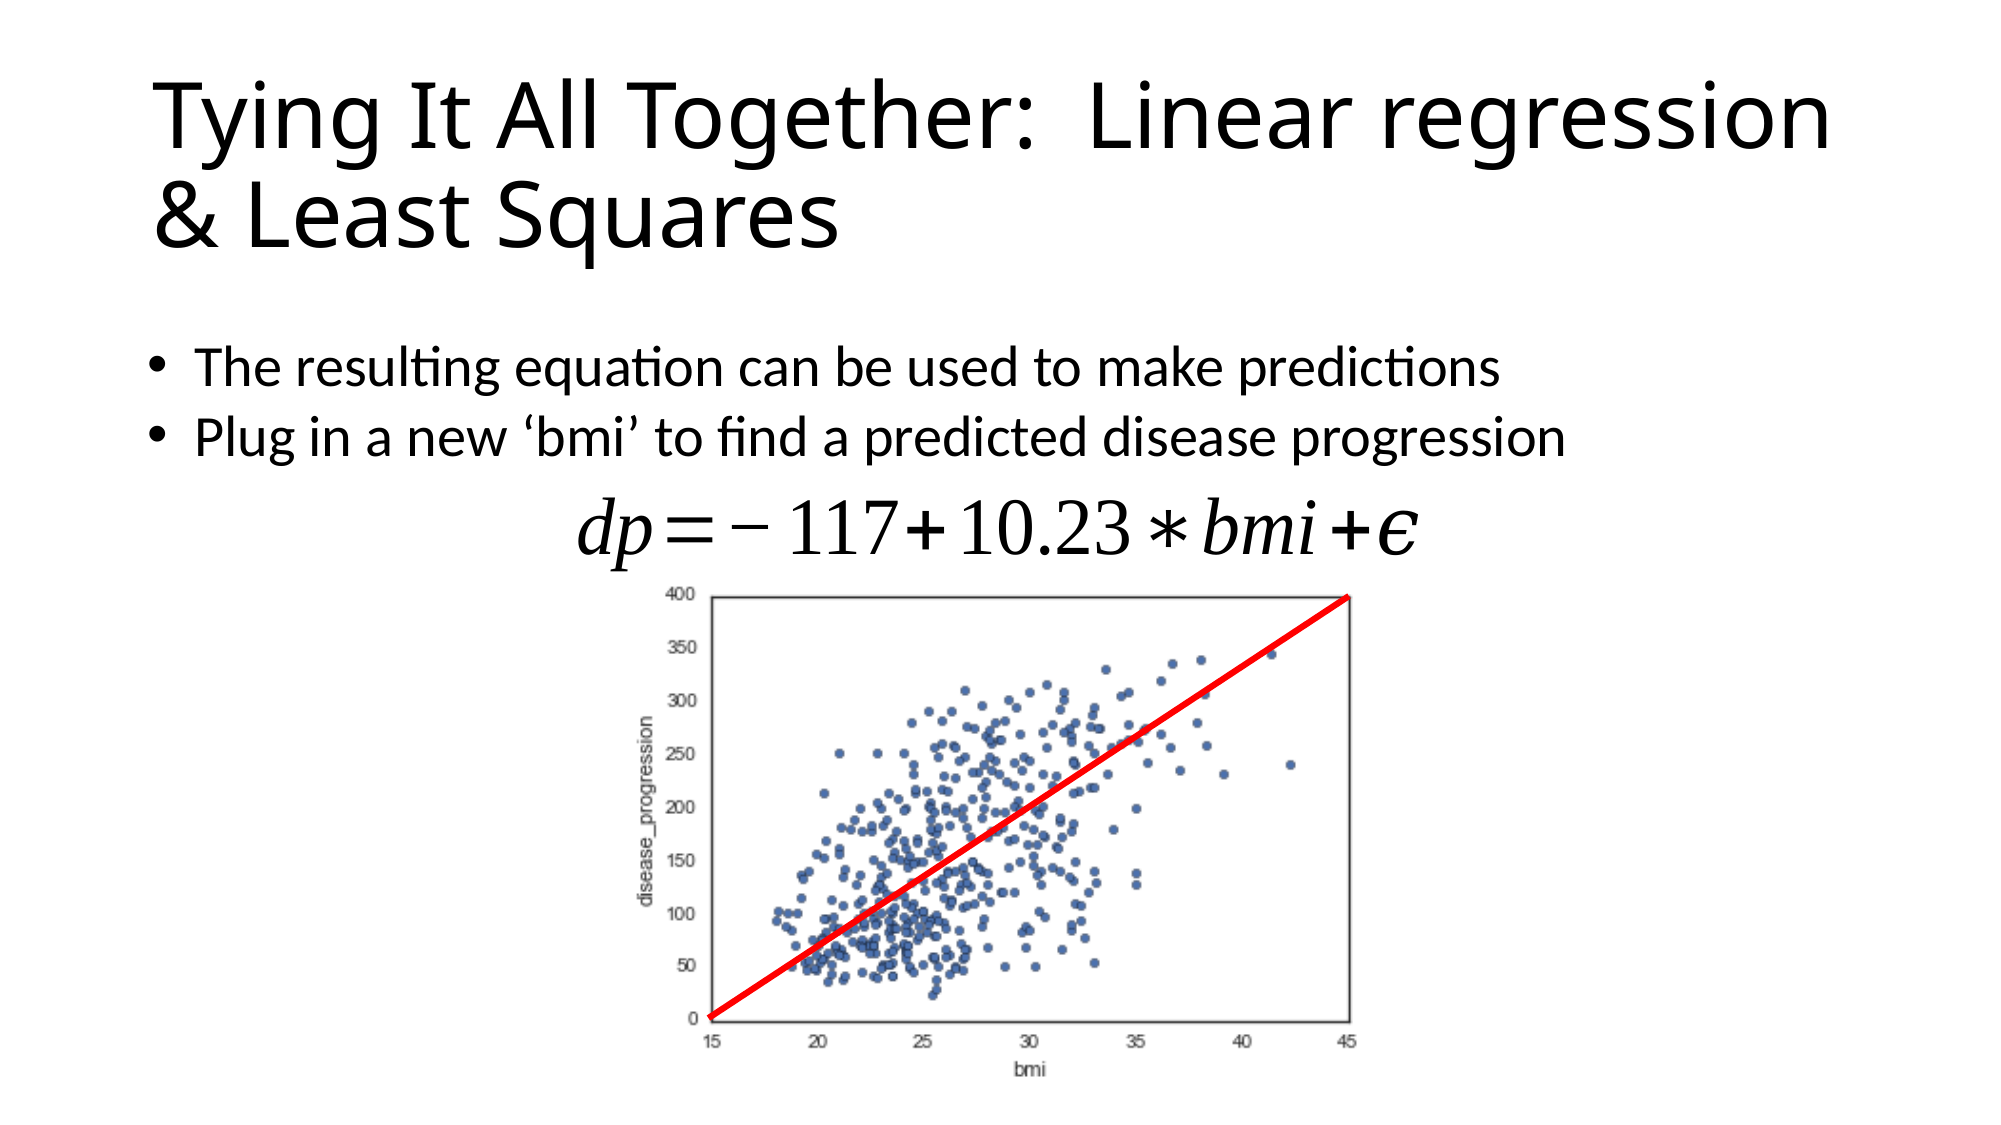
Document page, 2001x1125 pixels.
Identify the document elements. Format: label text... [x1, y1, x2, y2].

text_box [708, 596, 1349, 1019]
title Tying It All Together: Linear regression & Least Squares [137, 59, 1863, 278]
picture [624, 574, 1372, 1094]
text_box The resulting equation can be used to make predictions Plug in a new ‘bmi’ to find a predicted disease progression [132, 320, 1858, 476]
